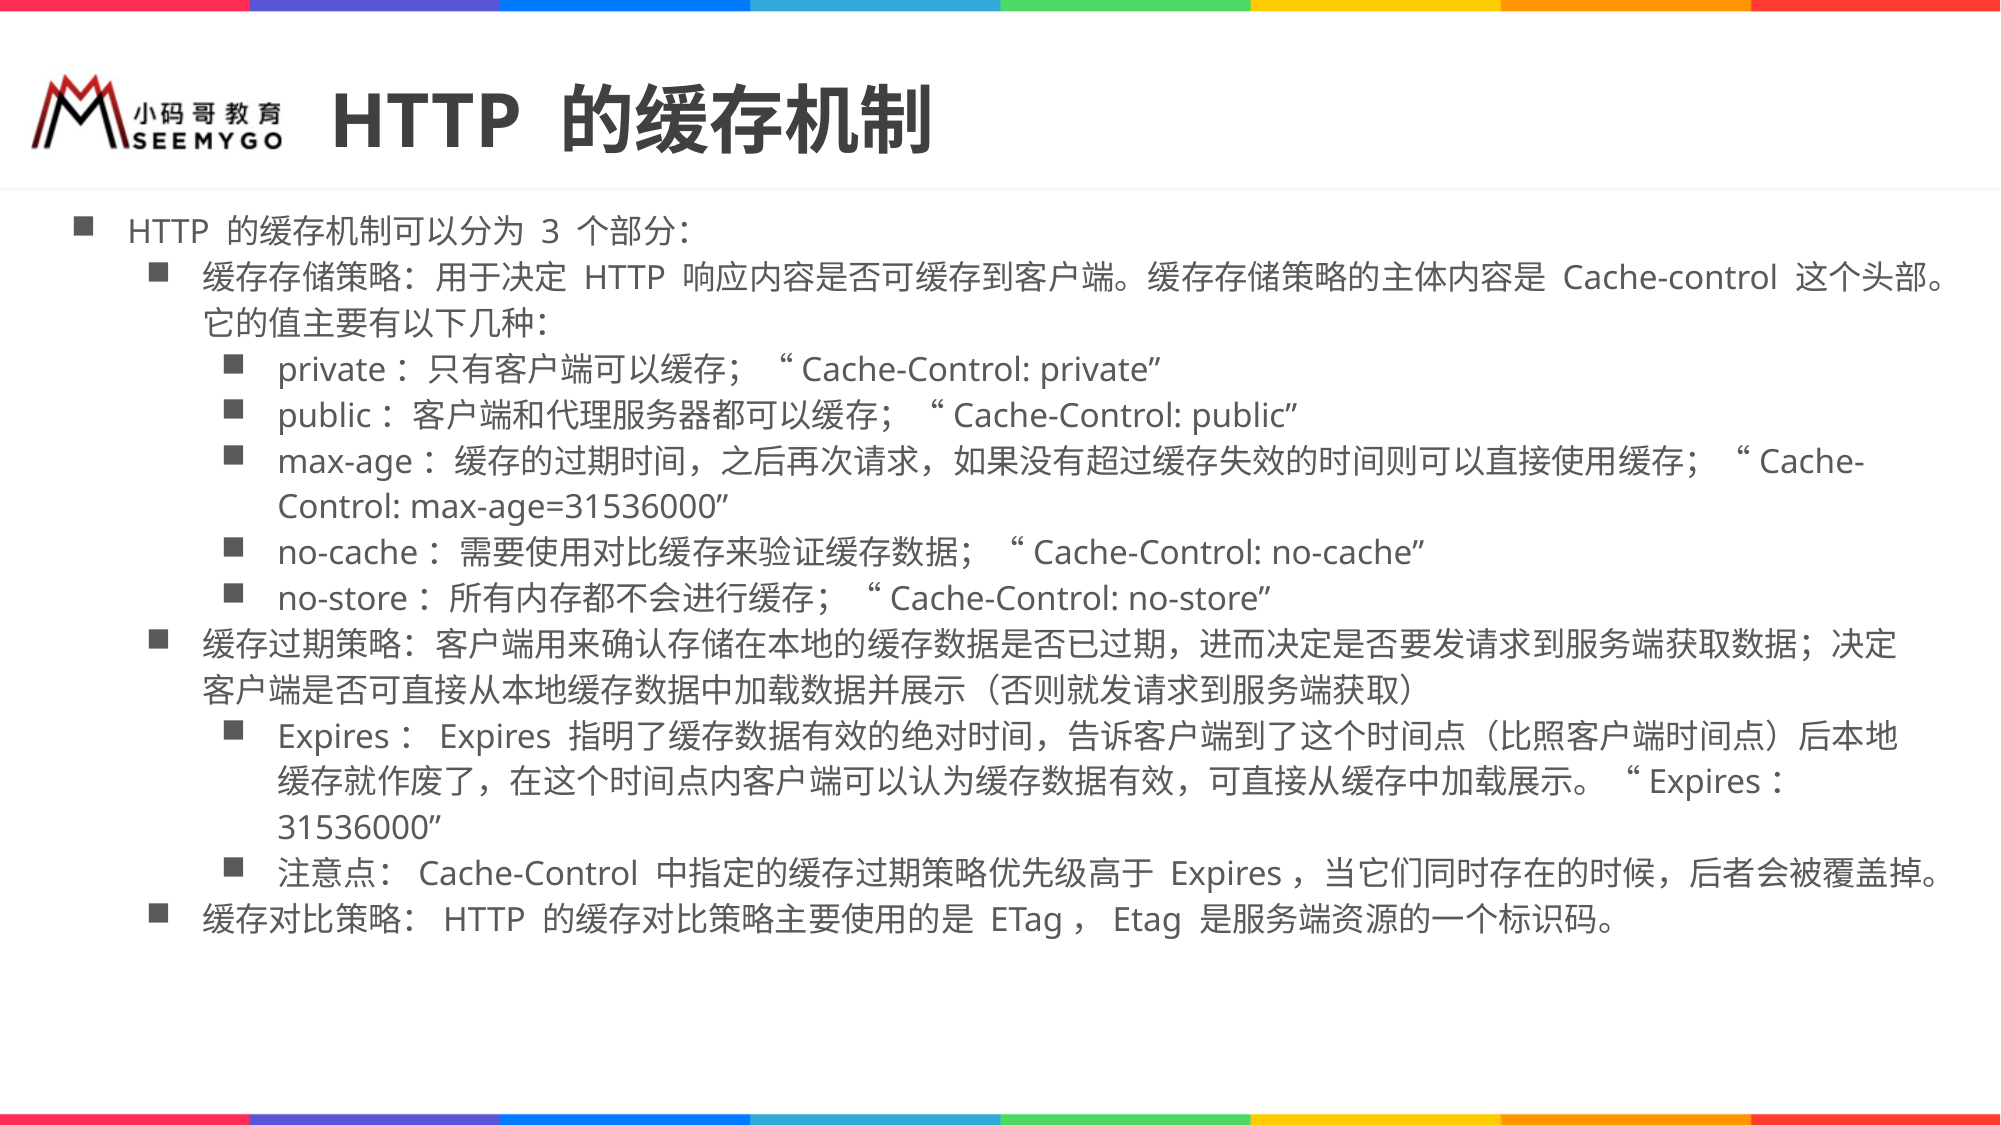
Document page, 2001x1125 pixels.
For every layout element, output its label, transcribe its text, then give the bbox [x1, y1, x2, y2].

title HTTP 的缓存机制 [314, 64, 1968, 182]
text_box HTTP 的缓存机制可以分为 3 个部分： 缓存存储策略：用于决定 HTTP 响应内容是否可缓存到客户端。缓存存储策略的主体内容是 Cache-control 这个头部。它的值主要有以下几种： private：只有客户端可以缓存；“Cache-Control: private” public：客户端和代理服务器都可以缓存；“Cache-Control: public” max-age：缓存的过期时间，之后再次请求，如果没有超过缓存失效的时间则可以直接使用缓存；“Cache-Control: max-age=31536000” no-cache：需要使用对比缓存来验证缓存数据；“Cache-Control: no-cache” no-store：所有内存都不会进行缓存；“Cache-Control: no-store” 缓存过期策略：客户端用来确认存储在本地的缓存数据是否已过期，进而决定是否要发请求到服务端获取数据；决定客户端是否可直接从本地缓存数据中加载数据并展示（否则就发请求到服务端获取） Expires：Expires 指明了缓存数据有效的绝对时间，告诉客户端到了这个时间点（比照客户端时间点）后本地缓存就作废了，在这个时间点内客户端可以认为缓存数据有效，可直接从缓存中加载展示。“Expires：31536000” 注意点：Cache-Control 中指定的缓存过期策略优先级高于 Expires，当它们同时存在的时候，后者会被覆盖掉。 缓存对比策略：HTTP 的缓存对比策略主要使用的是 ETag，Etag 是服务端资源的一个标识码。 [56, 197, 1943, 1022]
picture [0, 0, 2001, 1125]
